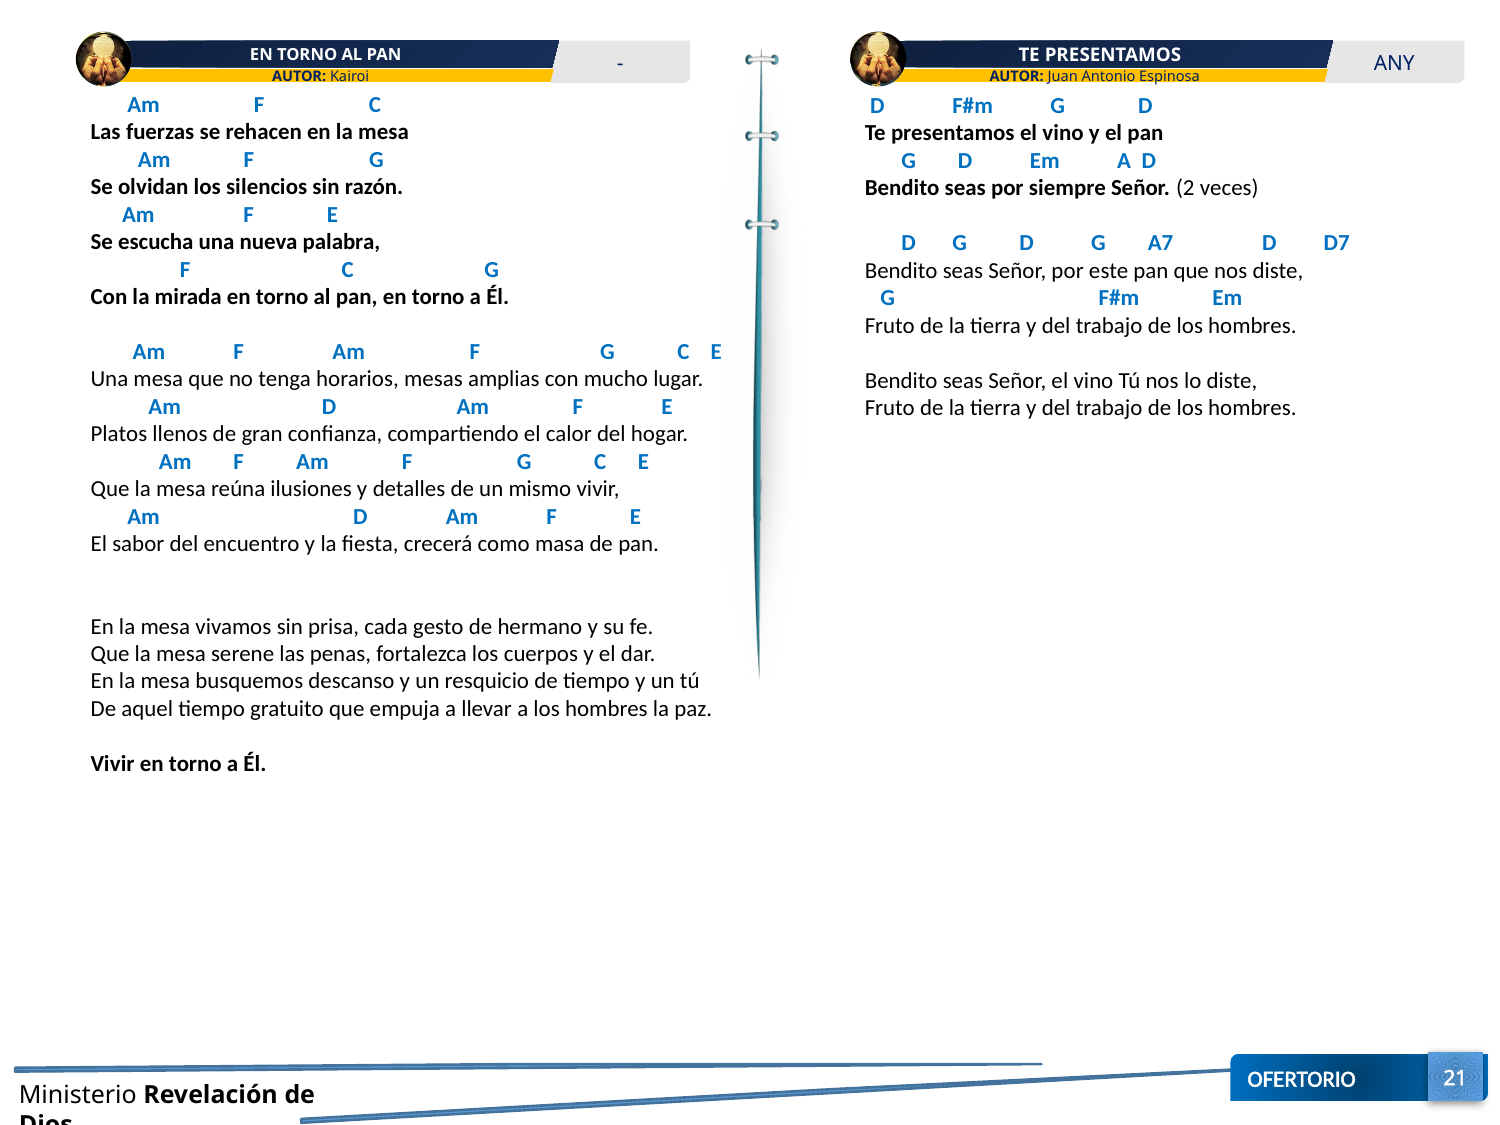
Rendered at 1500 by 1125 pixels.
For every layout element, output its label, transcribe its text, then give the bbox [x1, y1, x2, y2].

picture [438, 39, 1081, 680]
text_box AUTOR: Juan Antonio Espinosa [913, 67, 1330, 84]
text_box OFERTORIO [1228, 1052, 1424, 1103]
picture [849, 31, 907, 87]
text_box Am F C Las fuerzas se rehacen en la mesa Am F G Se olvidan los silencios sin razón. Am F E Se escucha una nueva palabra, F C G Con la mirada en torno al pan, en torno a Él. Am F Am F G C E Una mesa que no tenga horarios, mesas amplias con mucho lugar. Am D Am F E Platos llenos de gran confianza, compartiendo el calor del hogar. Am F Am F G C E Que la mesa reúna ilusiones y detalles de un mismo vivir, Am D Am F E El sabor del encuentro y la fiesta, crecerá como masa de pan. En la mesa vivamos sin prisa, cada gesto de hermano y su fe. Que la mesa serene las penas, fortalezca los cuerpos y el dar. En la mesa busquemos descanso y un resquicio de tiempo y un tú De aquel tiempo gratuito que empuja a llevar a los hombres la paz. Vivir en torno a Él. [75, 82, 760, 784]
text_box [389, 1068, 1228, 1120]
text_box TE PRESENTAMOS [913, 39, 1335, 69]
text_box D F#m G D Te presentamos el vino y el pan G D Em A D Bendito seas por siempre Señor. (2 veces) D G D G A7 D D7 Bendito seas Señor, por este pan que nos diste, G F#m Em Fruto de la tierra y del trabajo de los hombres. Bendito seas Señor, el vino Tú nos lo diste, Fruto de la tierra y del trabajo de los hombres. [849, 83, 1465, 428]
slide_number 21 [1428, 1052, 1483, 1101]
text_box EN TORNO AL PAN [139, 39, 561, 69]
text_box - [549, 39, 692, 85]
text_box [13, 1062, 1043, 1071]
text_box ANY [1323, 39, 1466, 85]
text_box AUTOR: Kairoi [139, 67, 555, 84]
picture [75, 31, 132, 87]
text_box Ministerio Revelación de Dios [3, 1070, 389, 1125]
